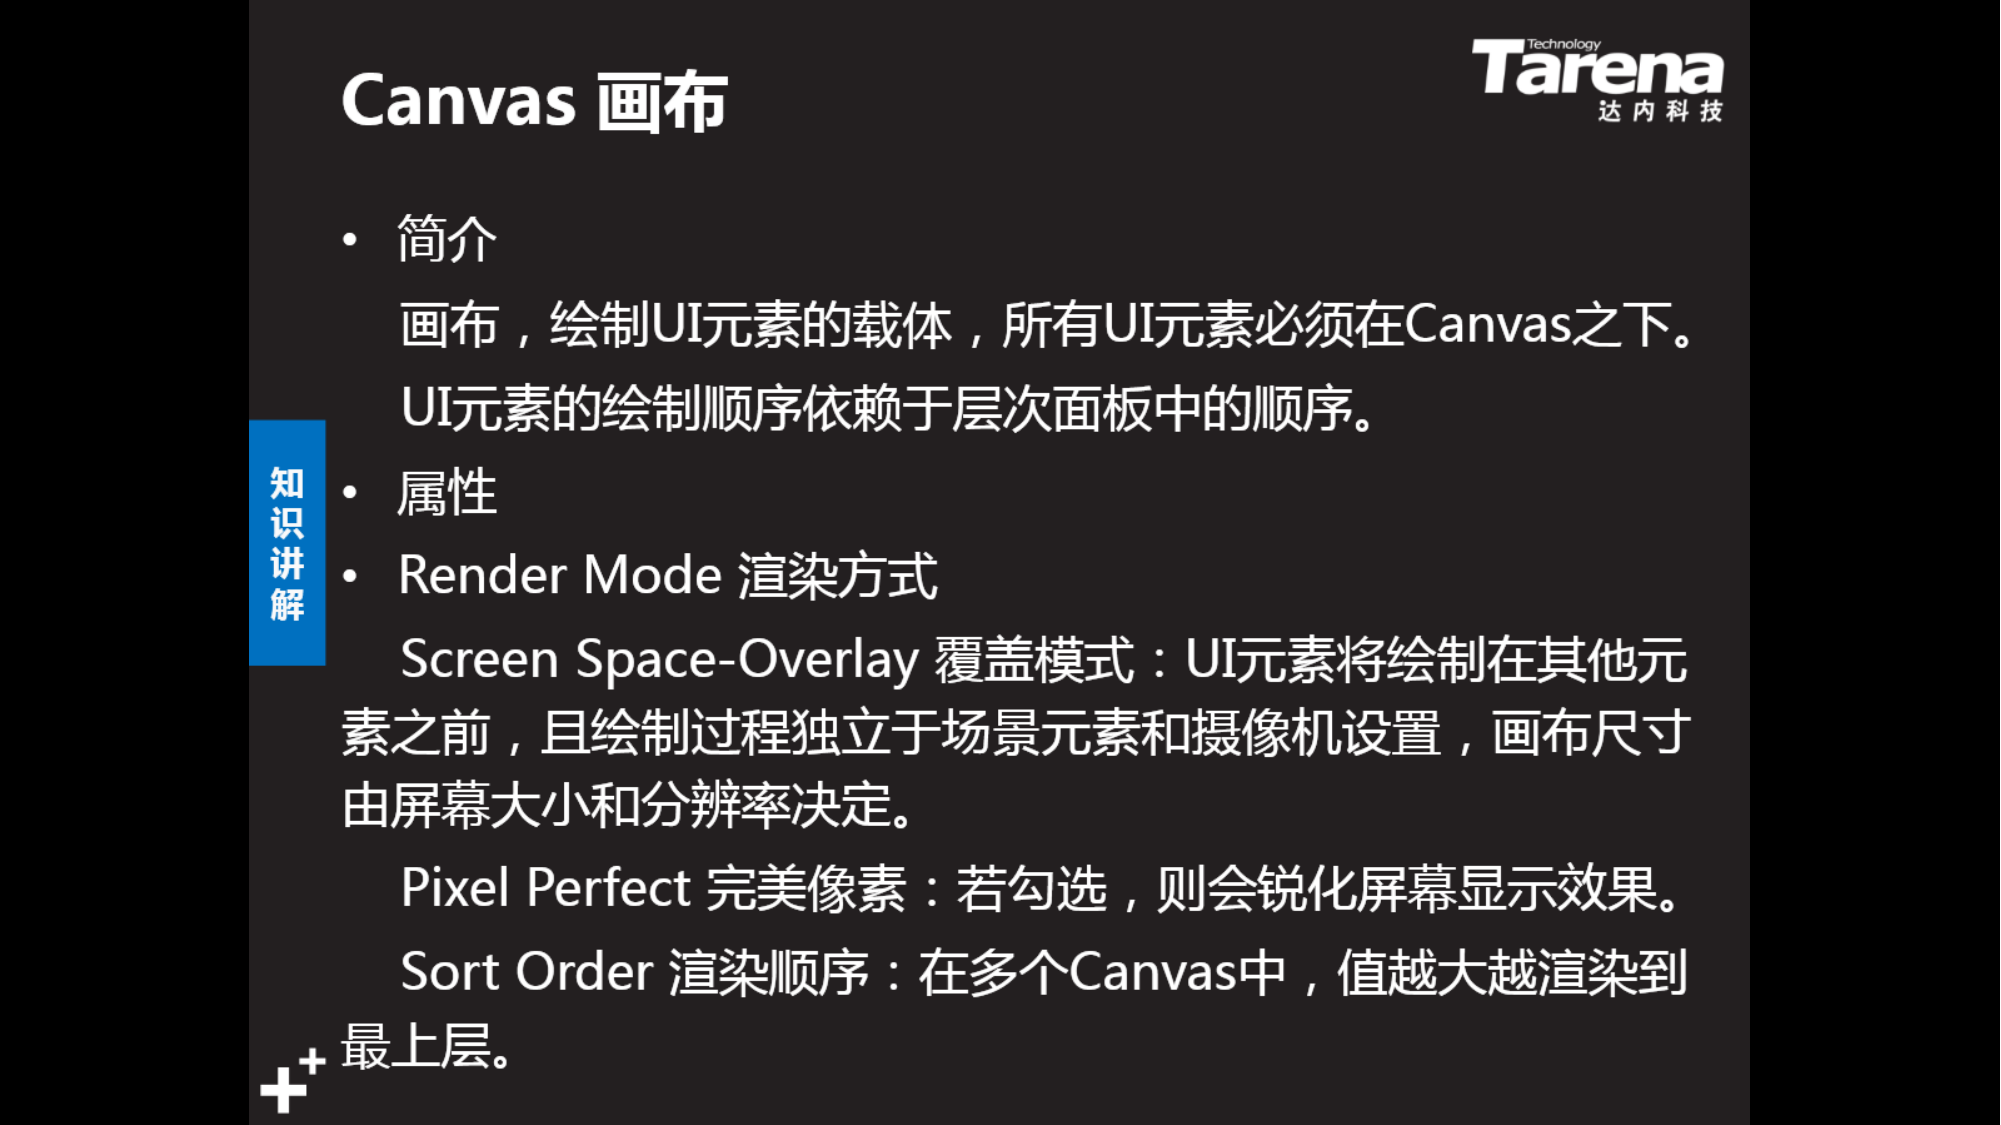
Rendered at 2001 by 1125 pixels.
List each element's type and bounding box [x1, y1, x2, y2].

picture [249, 0, 1750, 1125]
